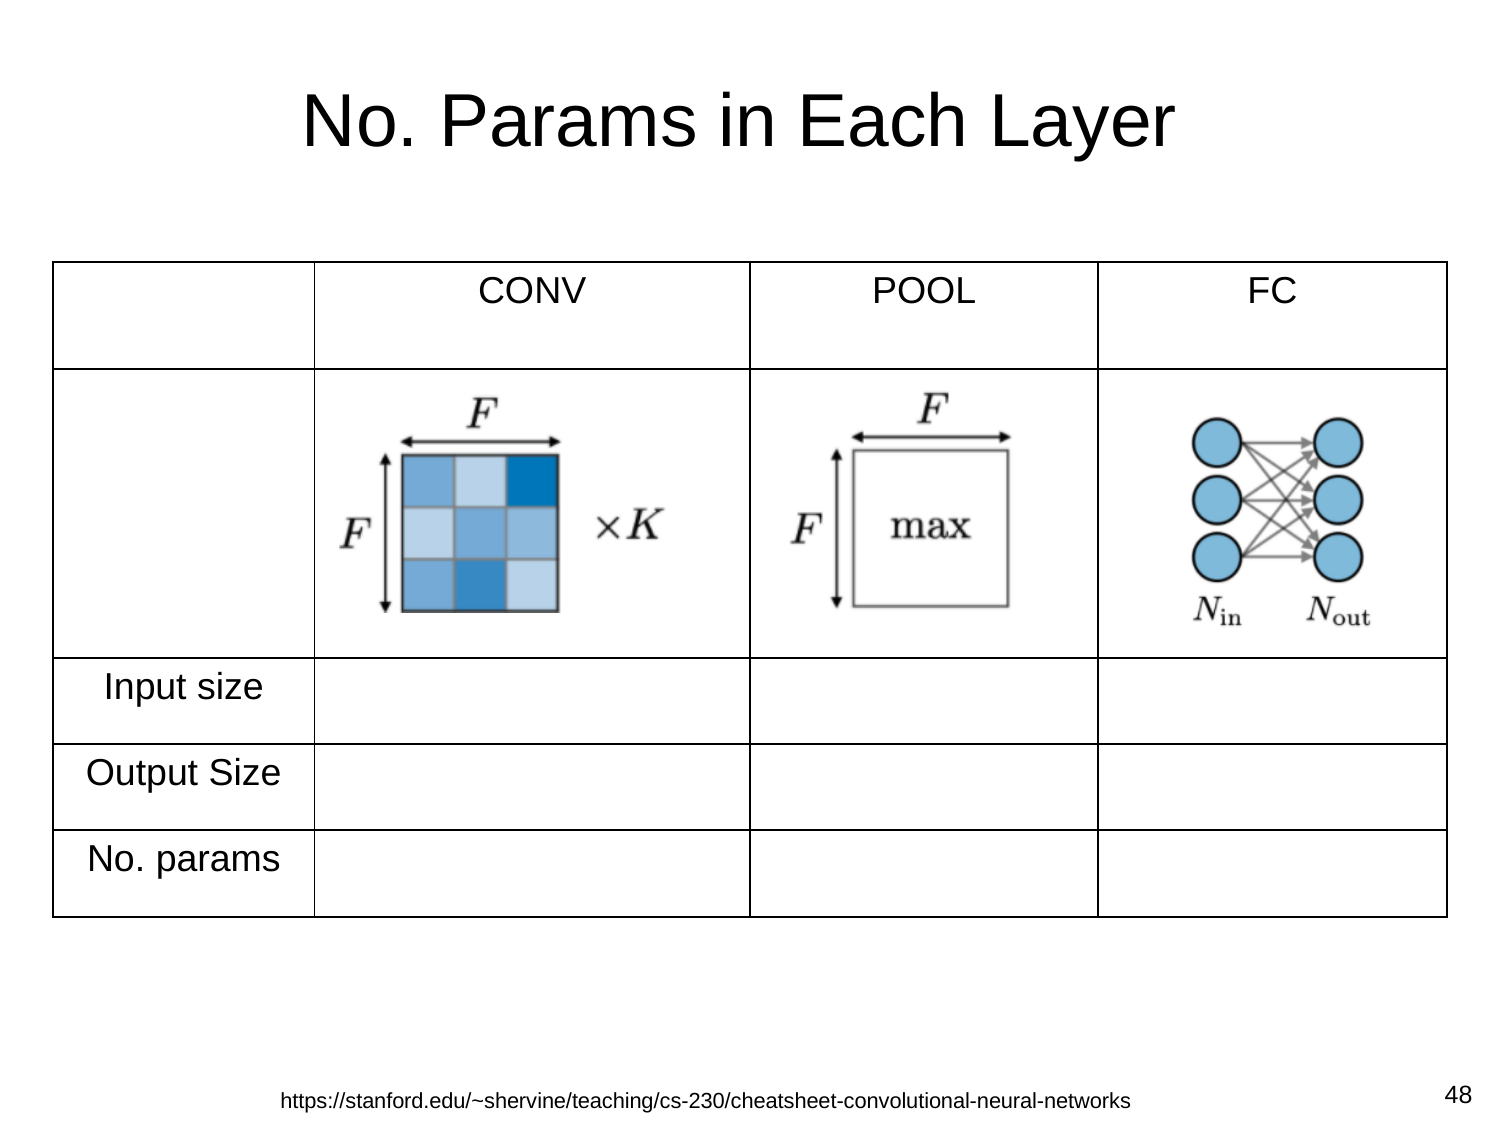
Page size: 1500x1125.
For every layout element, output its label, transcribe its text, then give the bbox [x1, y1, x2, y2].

slide_number 48 [1137, 1070, 1488, 1112]
text_box https://stanford.edu/~shervine/teaching/cs-230/cheatsheet-convolutional-neural-networks [265, 1079, 1196, 1121]
picture [1186, 410, 1377, 630]
title No. Params in Each Layer [74, 44, 1426, 188]
picture [339, 390, 672, 613]
picture [786, 390, 1024, 613]
